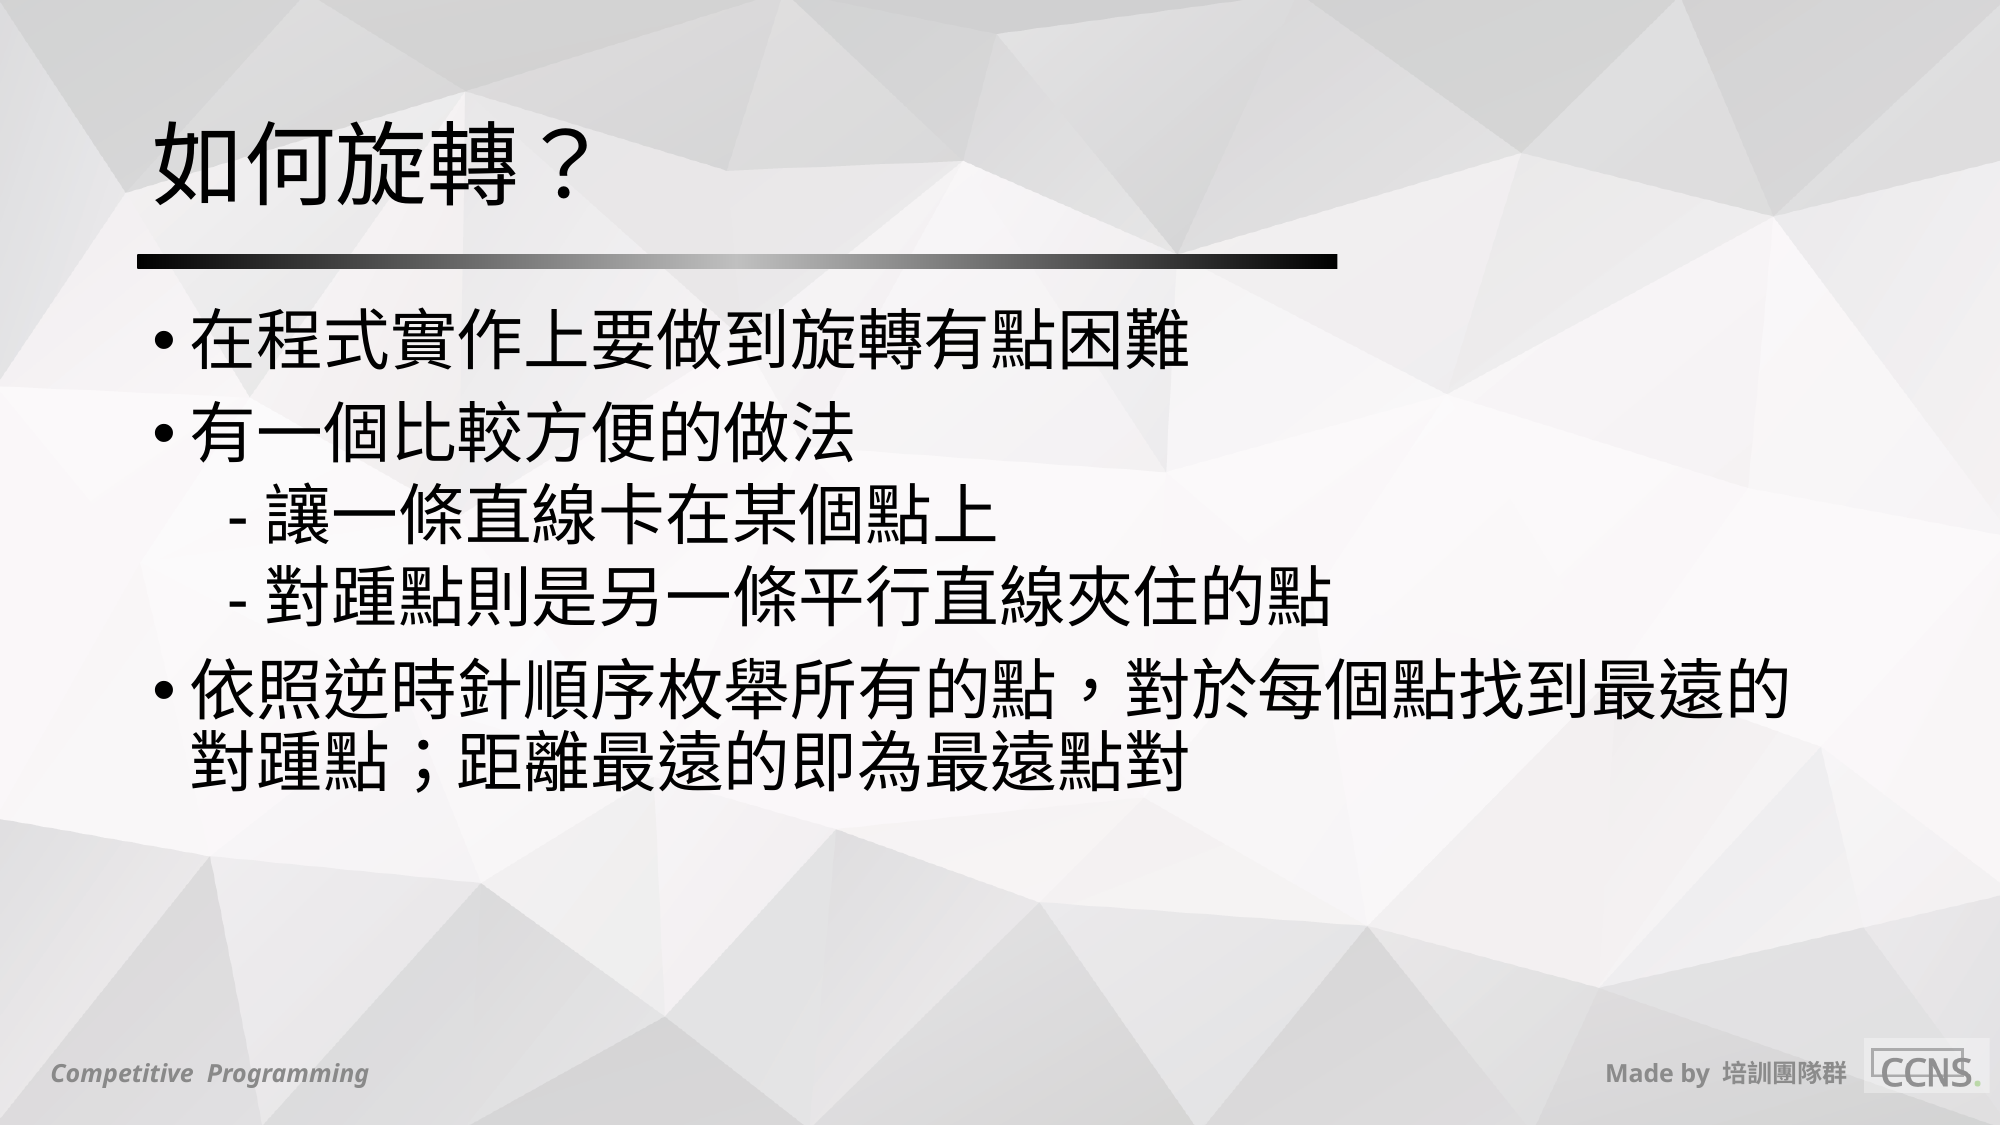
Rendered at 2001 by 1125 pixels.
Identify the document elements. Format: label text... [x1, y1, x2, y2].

picture [0, 0, 2000, 1125]
list 在程式實作上要做到旋轉有點困難 有一個比較方便的做法 讓一條直線卡在某個點上 對踵點則是另一條平行直線夾住的點 依照逆時針順序枚舉所有的點，對於每個點找到最遠的對踵點；距離最遠的即為最遠點對 [137, 299, 1863, 1014]
title 如何旋轉？ [137, 59, 1863, 278]
